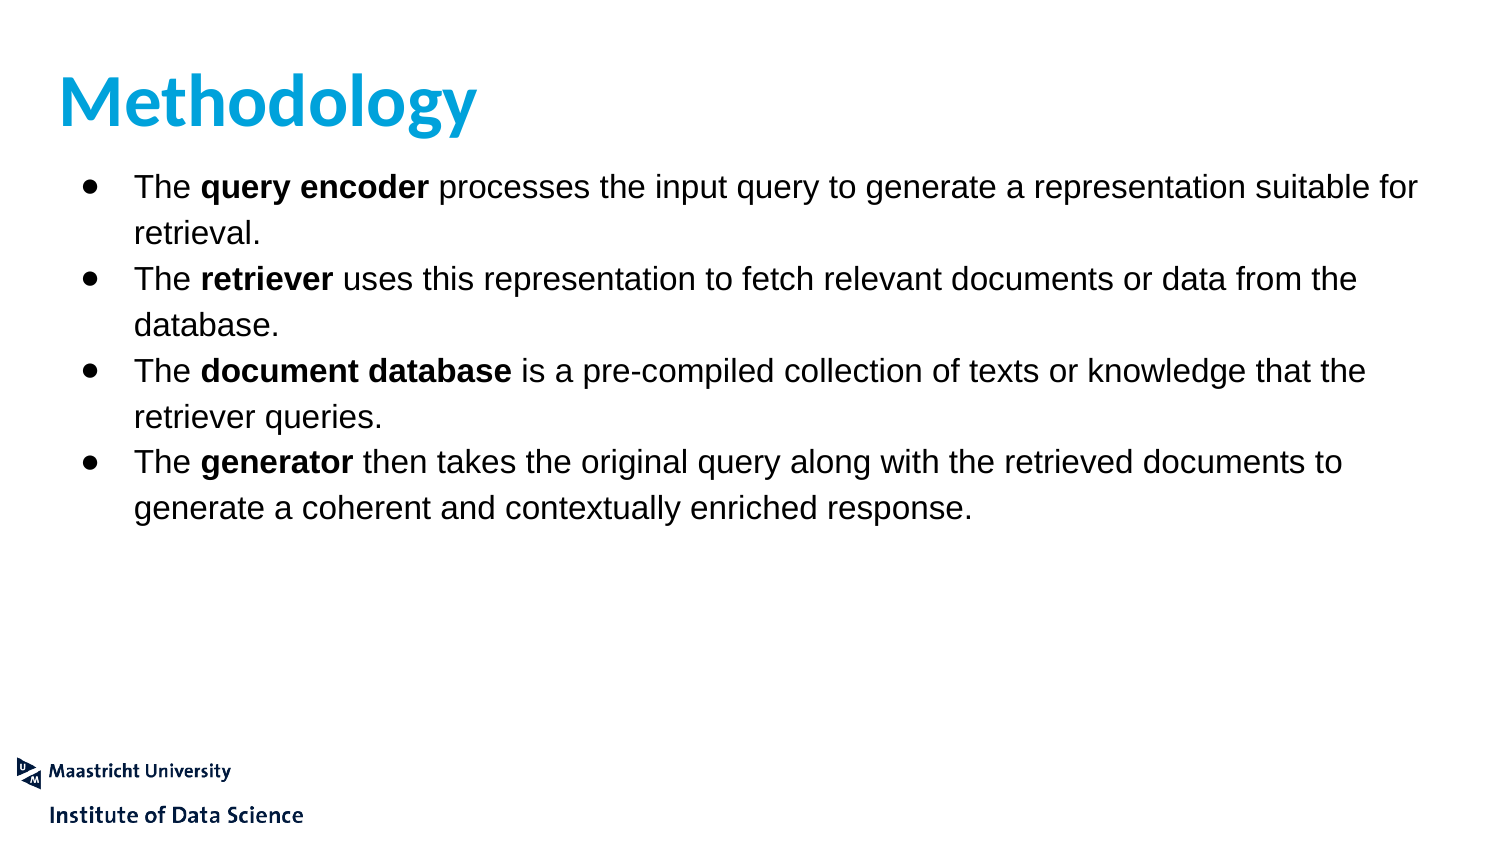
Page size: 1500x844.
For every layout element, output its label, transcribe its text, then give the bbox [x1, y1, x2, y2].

picture [0, 735, 397, 844]
title Methodology [59, 50, 1425, 144]
list The query encoder processes the input query to generate a representation suitable for retrieval. The retriever uses this representation to fetch relevant documents or data from the database. The document database is a pre-compiled collection of texts or knowledge that the retriever queries. The generator then takes the original query along with the retrieved documents to generate a coherent and contextually enriched response. [59, 159, 1425, 606]
